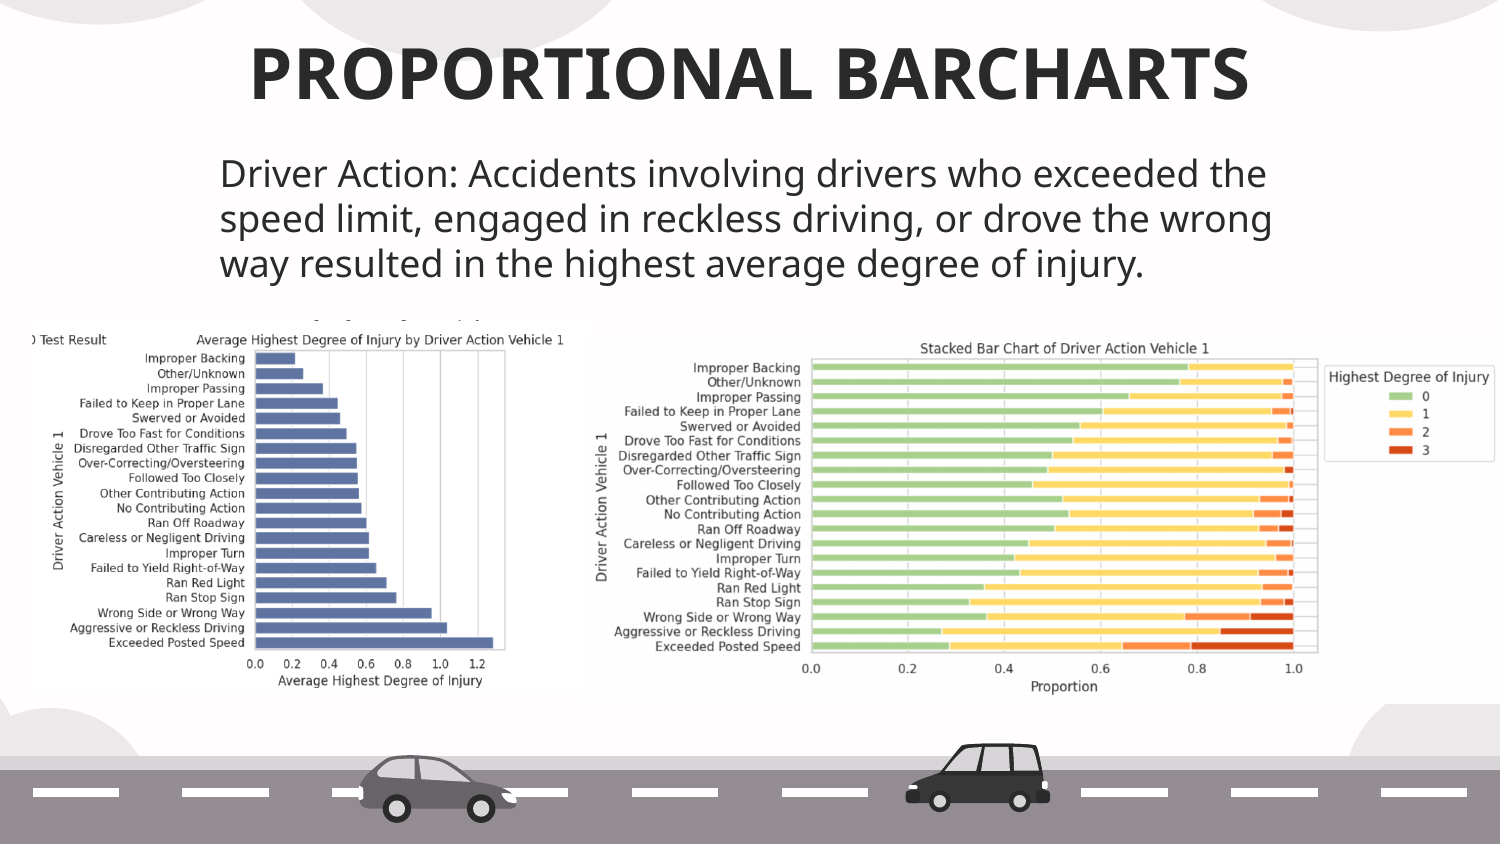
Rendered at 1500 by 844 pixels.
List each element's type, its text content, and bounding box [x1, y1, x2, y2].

text_box Driver Action: Accidents involving drivers who exceeded the speed limit, engaged in reckless driving, or drove the wrong way resulted in the highest average degree of injury. [204, 135, 1296, 249]
picture [32, 320, 1500, 705]
title PROPORTIONAL BARCHARTS [118, 14, 1382, 109]
